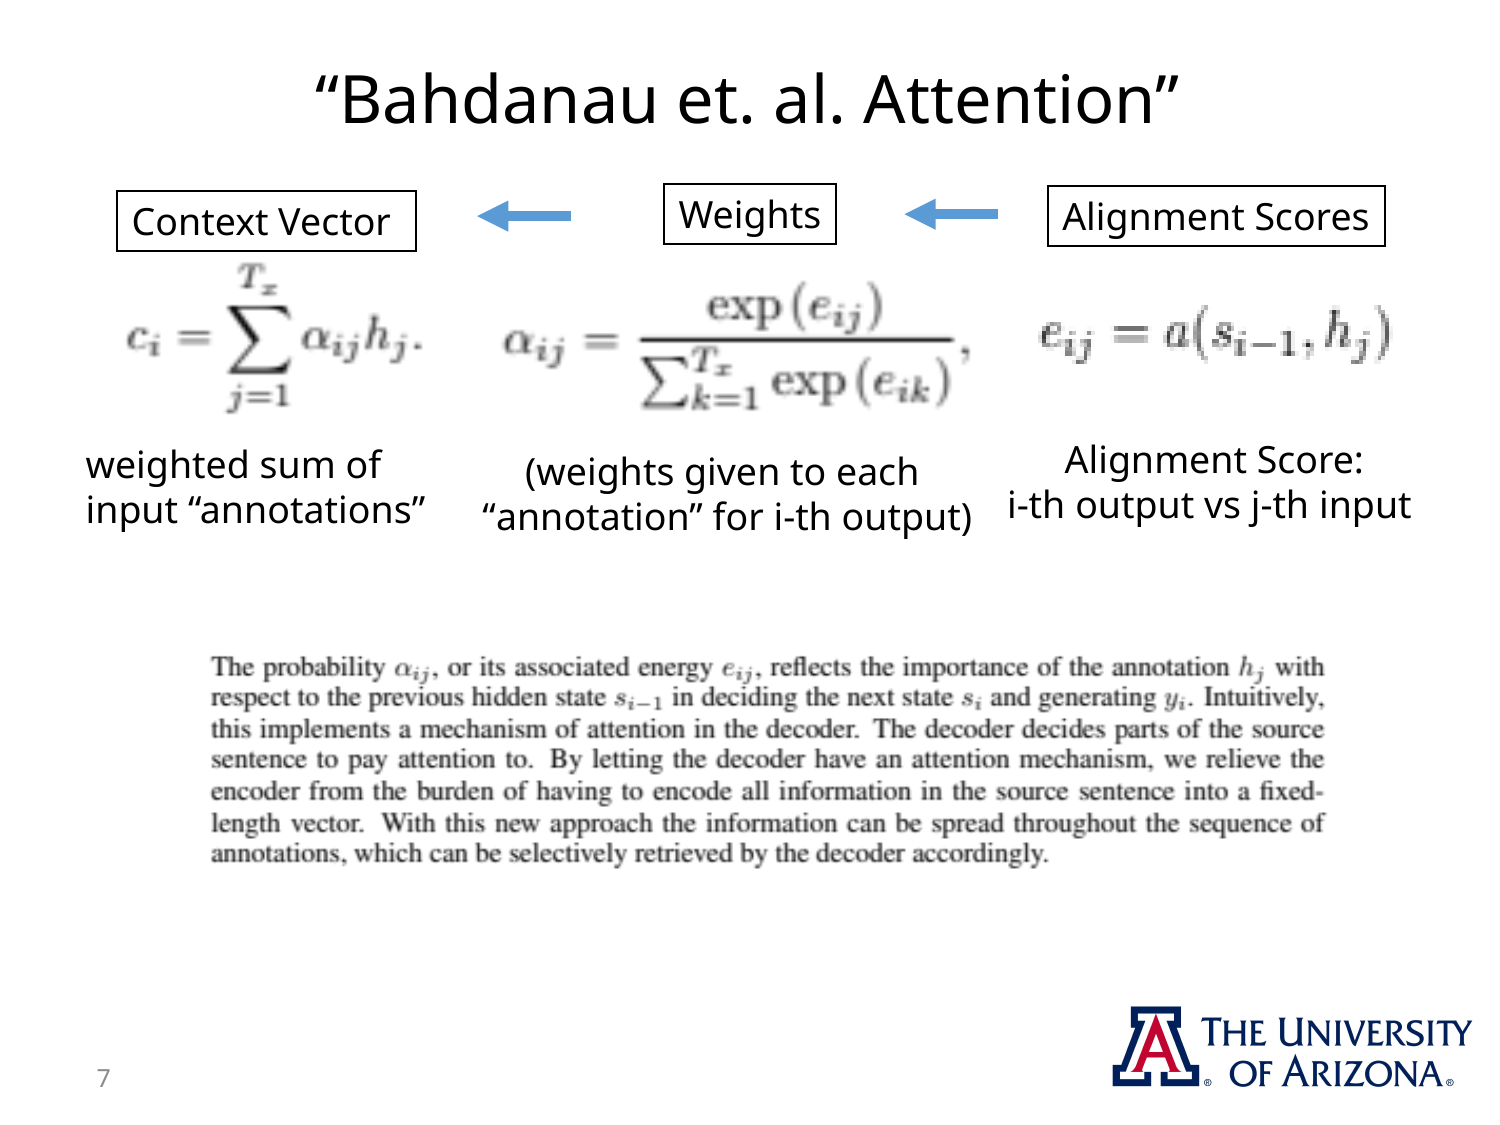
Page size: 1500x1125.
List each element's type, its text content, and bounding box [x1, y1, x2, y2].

text_box (weights given to each “annotation” for i-th output) [434, 440, 1011, 546]
title “Bahdanau et. al. Attention” [110, 34, 1386, 146]
text_box Alignment Score: i-th output vs j-th input [926, 428, 1500, 534]
picture [185, 642, 1374, 884]
text_box Context Vector [116, 190, 417, 225]
picture [1005, 285, 1424, 370]
text_box Weights [663, 183, 837, 245]
slide_number 7 [76, 1049, 126, 1109]
picture [76, 225, 1000, 429]
text_box Alignment Scores [1047, 185, 1386, 247]
picture [1105, 1000, 1478, 1094]
text_box weighted sum of input “annotations” [70, 433, 441, 538]
